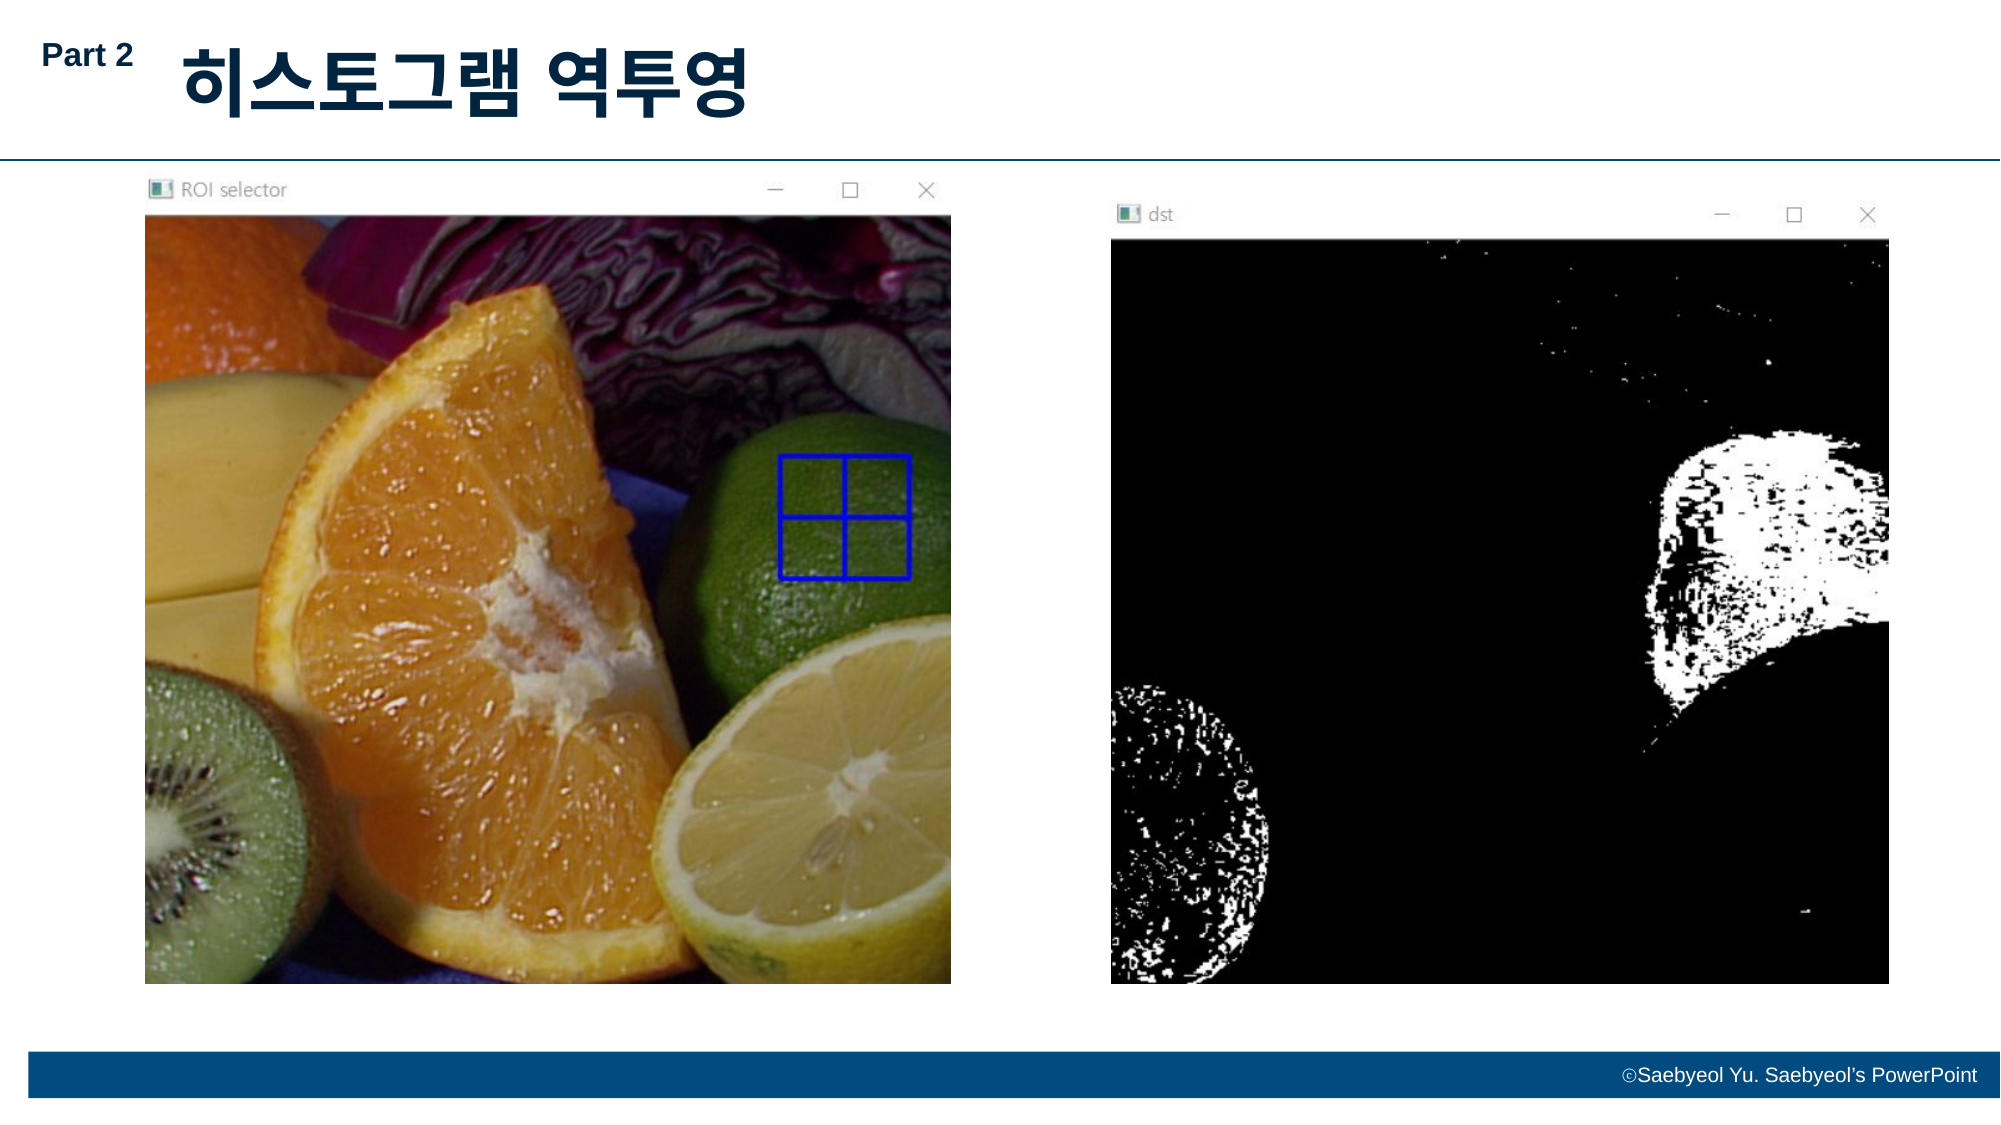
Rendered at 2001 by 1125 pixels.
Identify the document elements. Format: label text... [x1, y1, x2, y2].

text_box Part 2 [26, 26, 165, 81]
text_box 히스토그램 역투영 [165, 28, 1126, 134]
picture [1111, 200, 1889, 984]
picture [145, 171, 951, 984]
